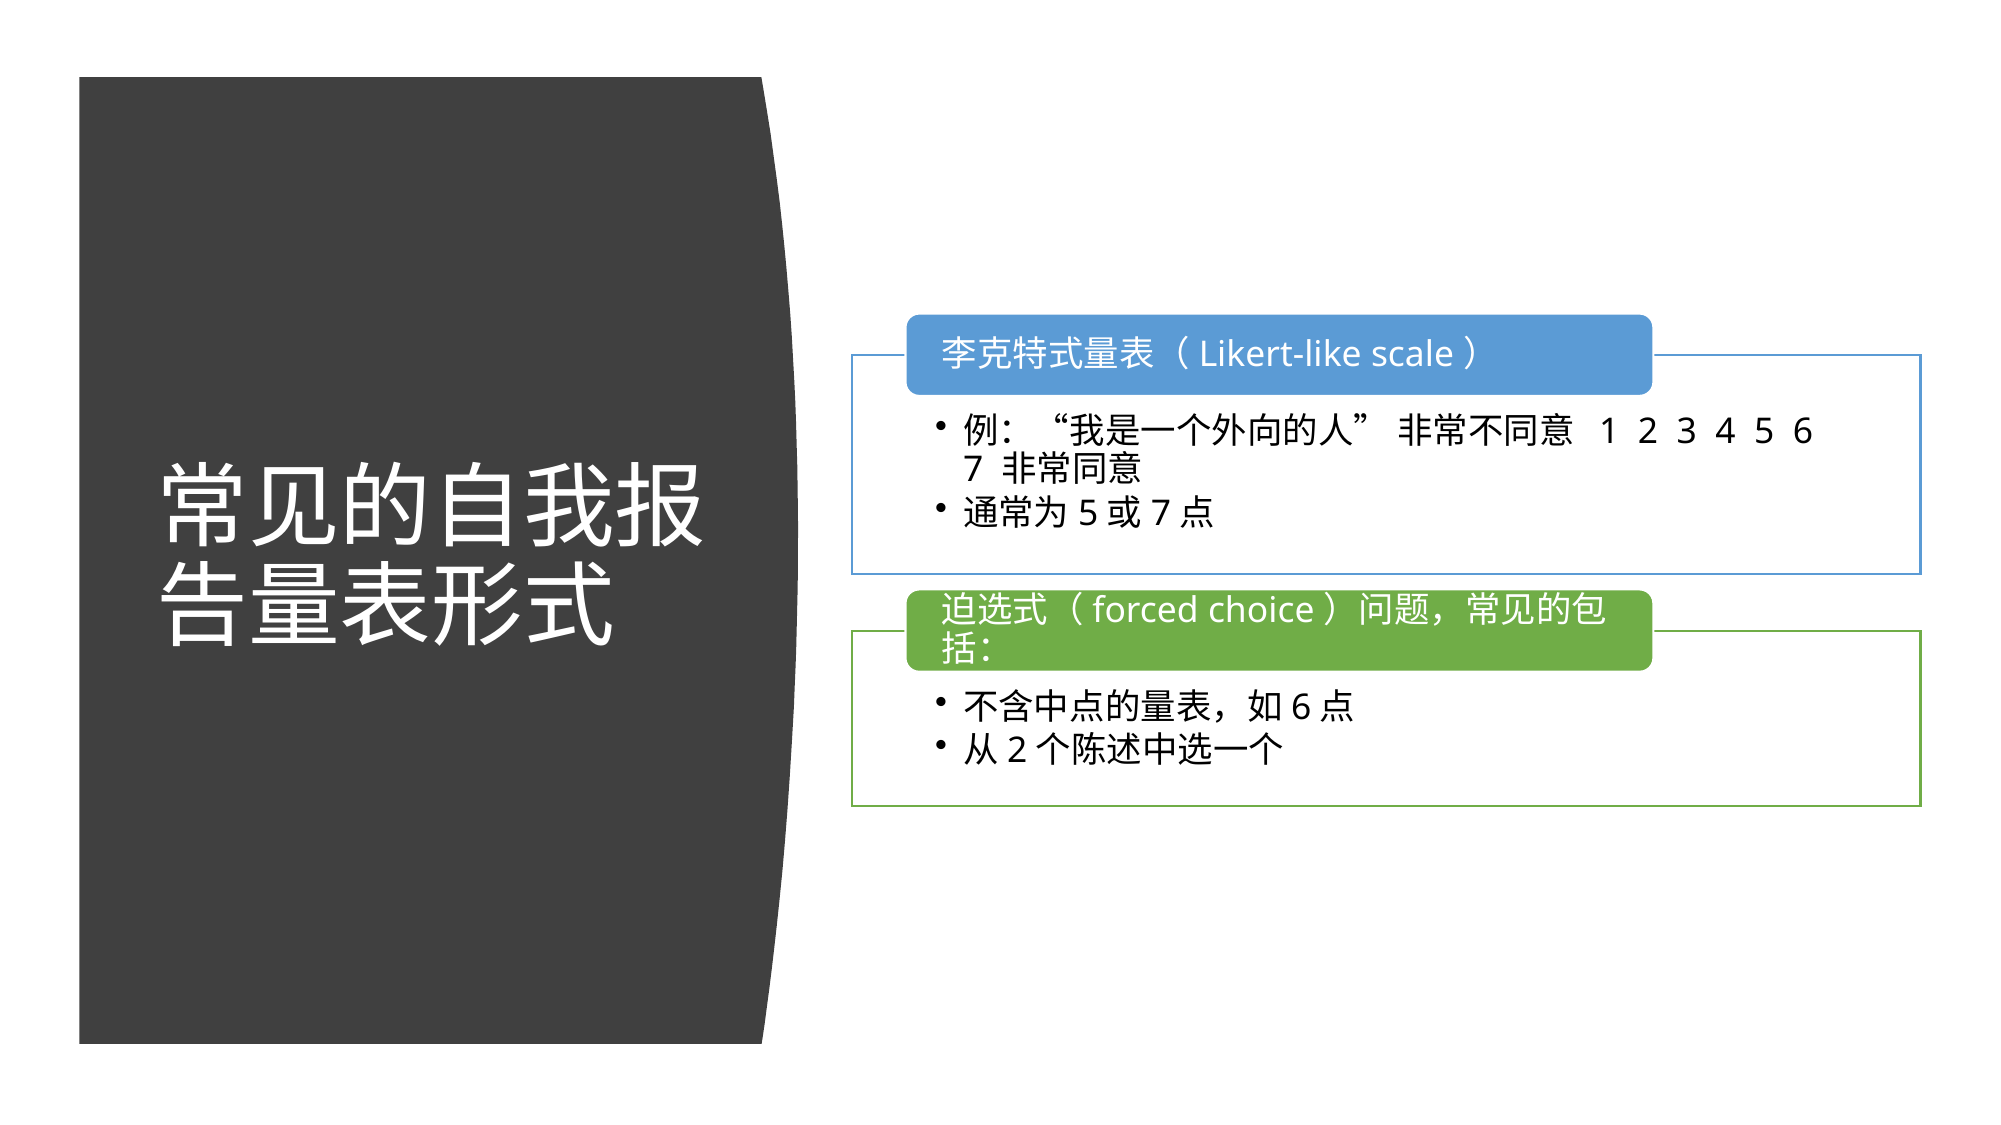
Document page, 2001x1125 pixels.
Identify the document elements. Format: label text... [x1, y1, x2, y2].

title 常见的自我报告量表形式 [141, 166, 772, 953]
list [852, 77, 1921, 1043]
text_box [78, 76, 800, 1045]
